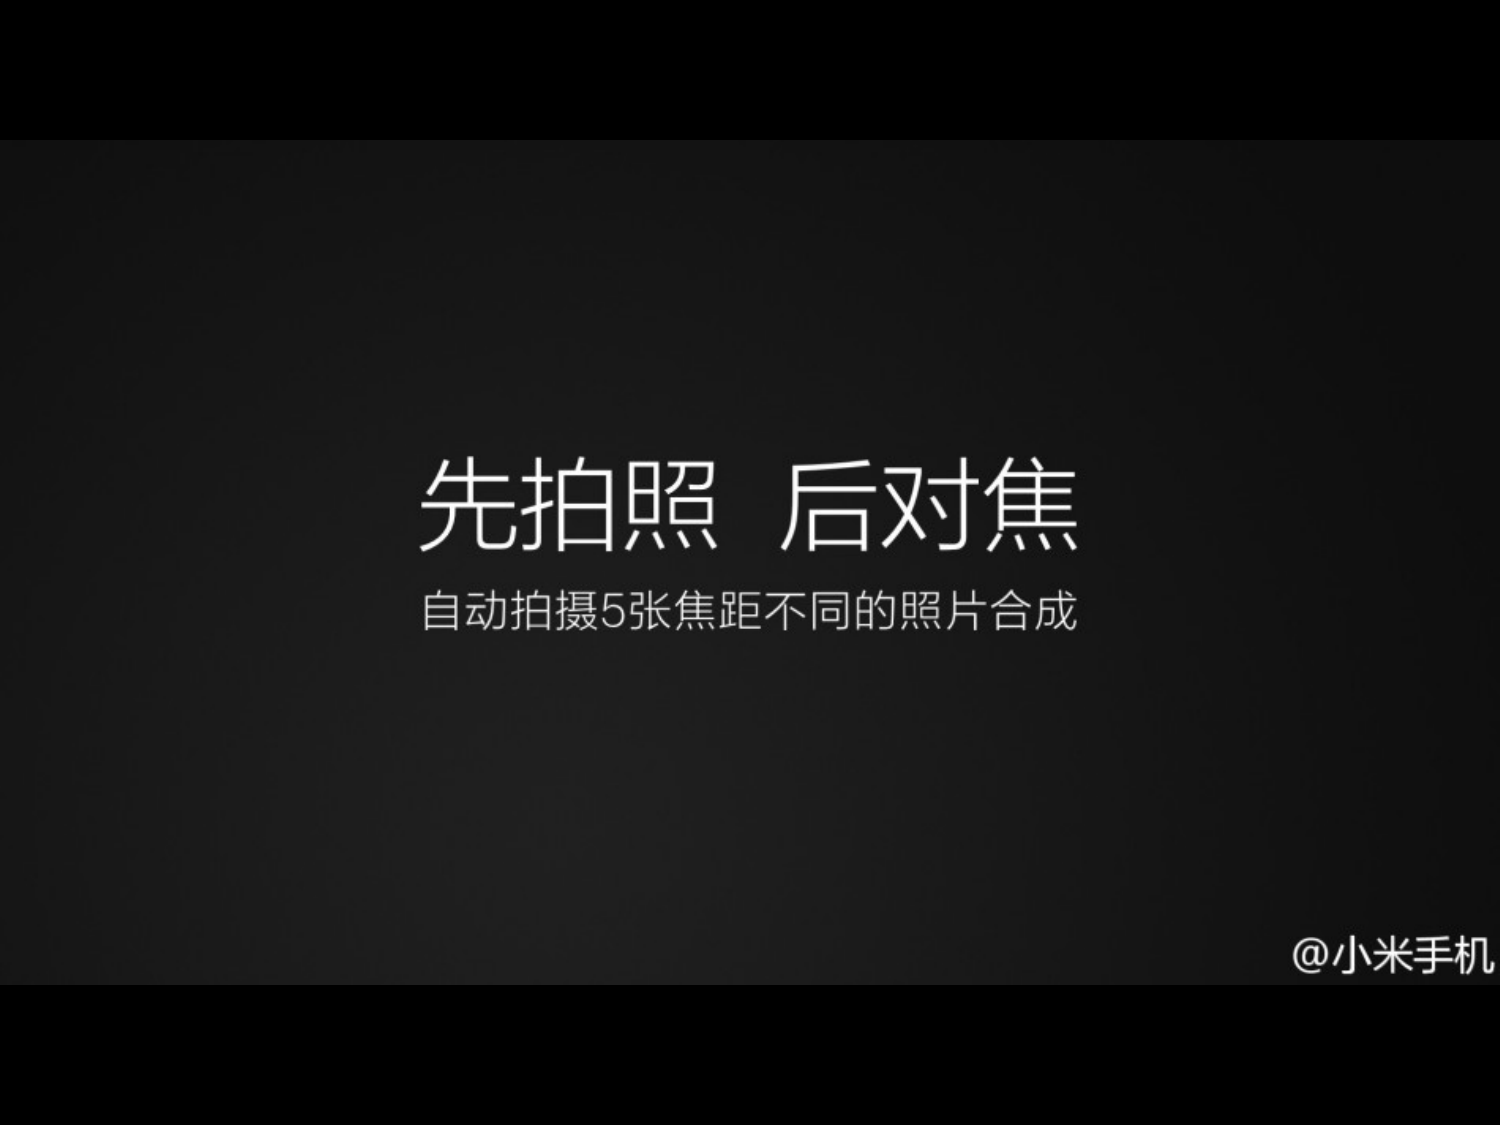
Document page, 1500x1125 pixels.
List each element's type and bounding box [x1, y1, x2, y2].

picture [0, 140, 1500, 985]
